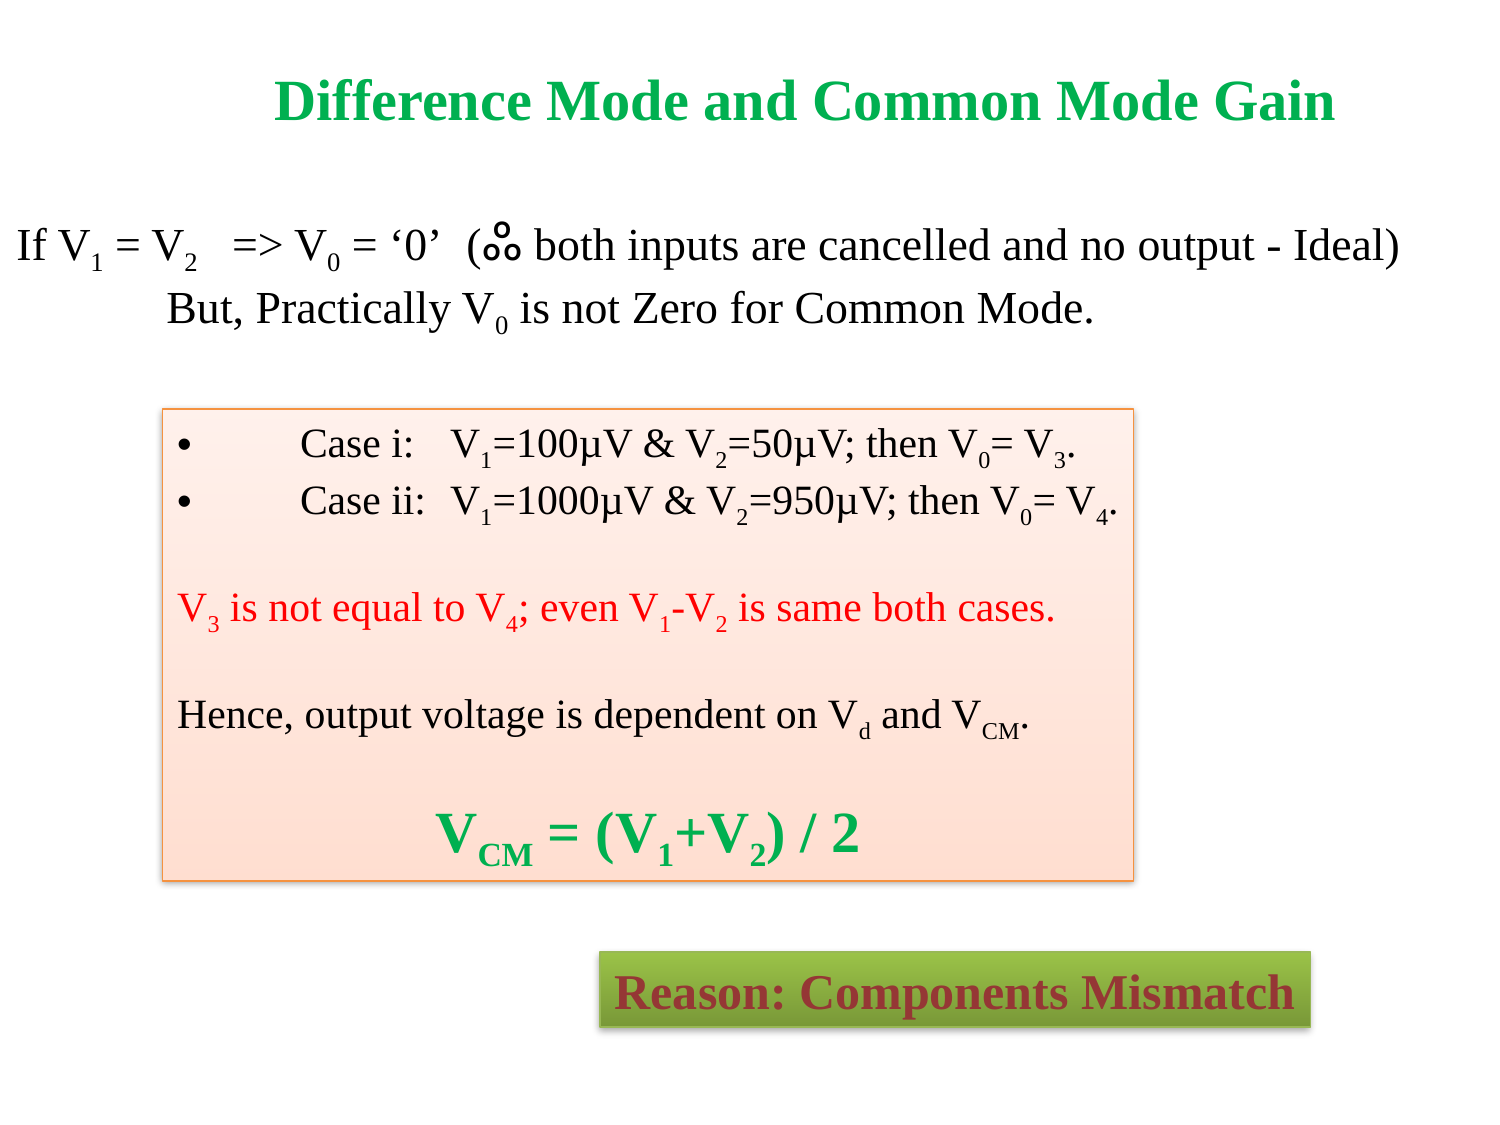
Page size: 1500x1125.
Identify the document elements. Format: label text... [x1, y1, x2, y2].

text_box Difference Mode and Common Mode Gain [259, 54, 1353, 140]
text_box Case i: V1=100µV & V2=50µV; then V0= V3. Case ii: V1=1000µV & V2=950µV; then V0= V4. V3 is not equal to V4; even V1-V2 is same both cases. Hence, output voltage is dependent on Vd and VCM. VCM = (V1+V2) / 2 [162, 408, 1134, 882]
text_box If V1 = V2 => V0 = ‘0’ (ஃ both inputs are cancelled and no output - Ideal) But, Practically V0 is not Zero for Common Mode. [1, 207, 1416, 348]
text_box Reason: Components Mismatch [599, 951, 1311, 1028]
